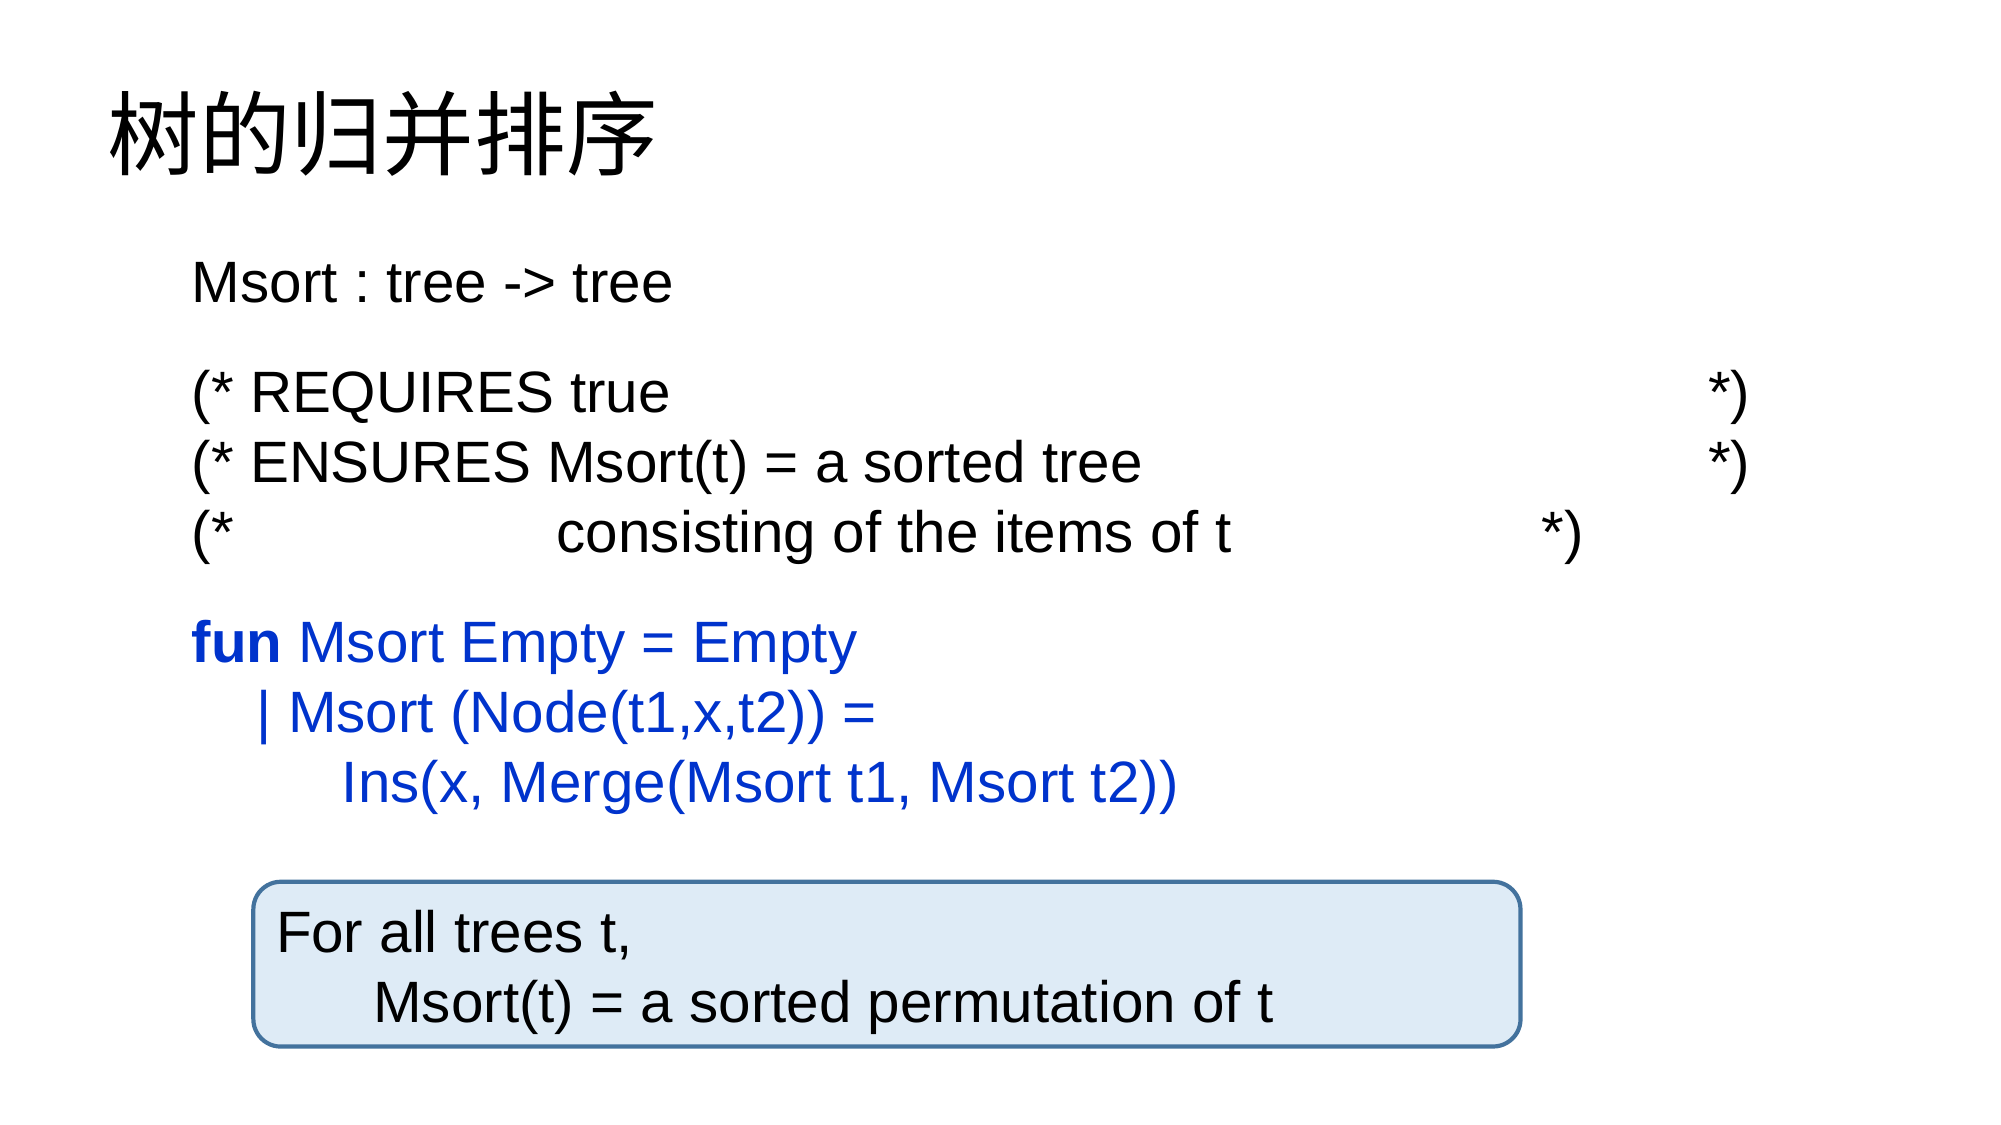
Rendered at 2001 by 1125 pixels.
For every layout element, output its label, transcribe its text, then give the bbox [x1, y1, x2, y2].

text_box For all trees t, Msort(t) = a sorted permutation of t [251, 879, 1523, 1049]
title 树的归并排序 [99, 14, 1901, 263]
text_box Msort : tree -> tree (* REQUIRES true *) (* ENSURES Msort(t) = a sorted tree *) (* consisting of the items of t *) fun Msort Empty = Empty | Msort (Node(t1,x,t2)) = Ins(x, Merge(Msort t1, Msort t2)) [177, 236, 1891, 578]
